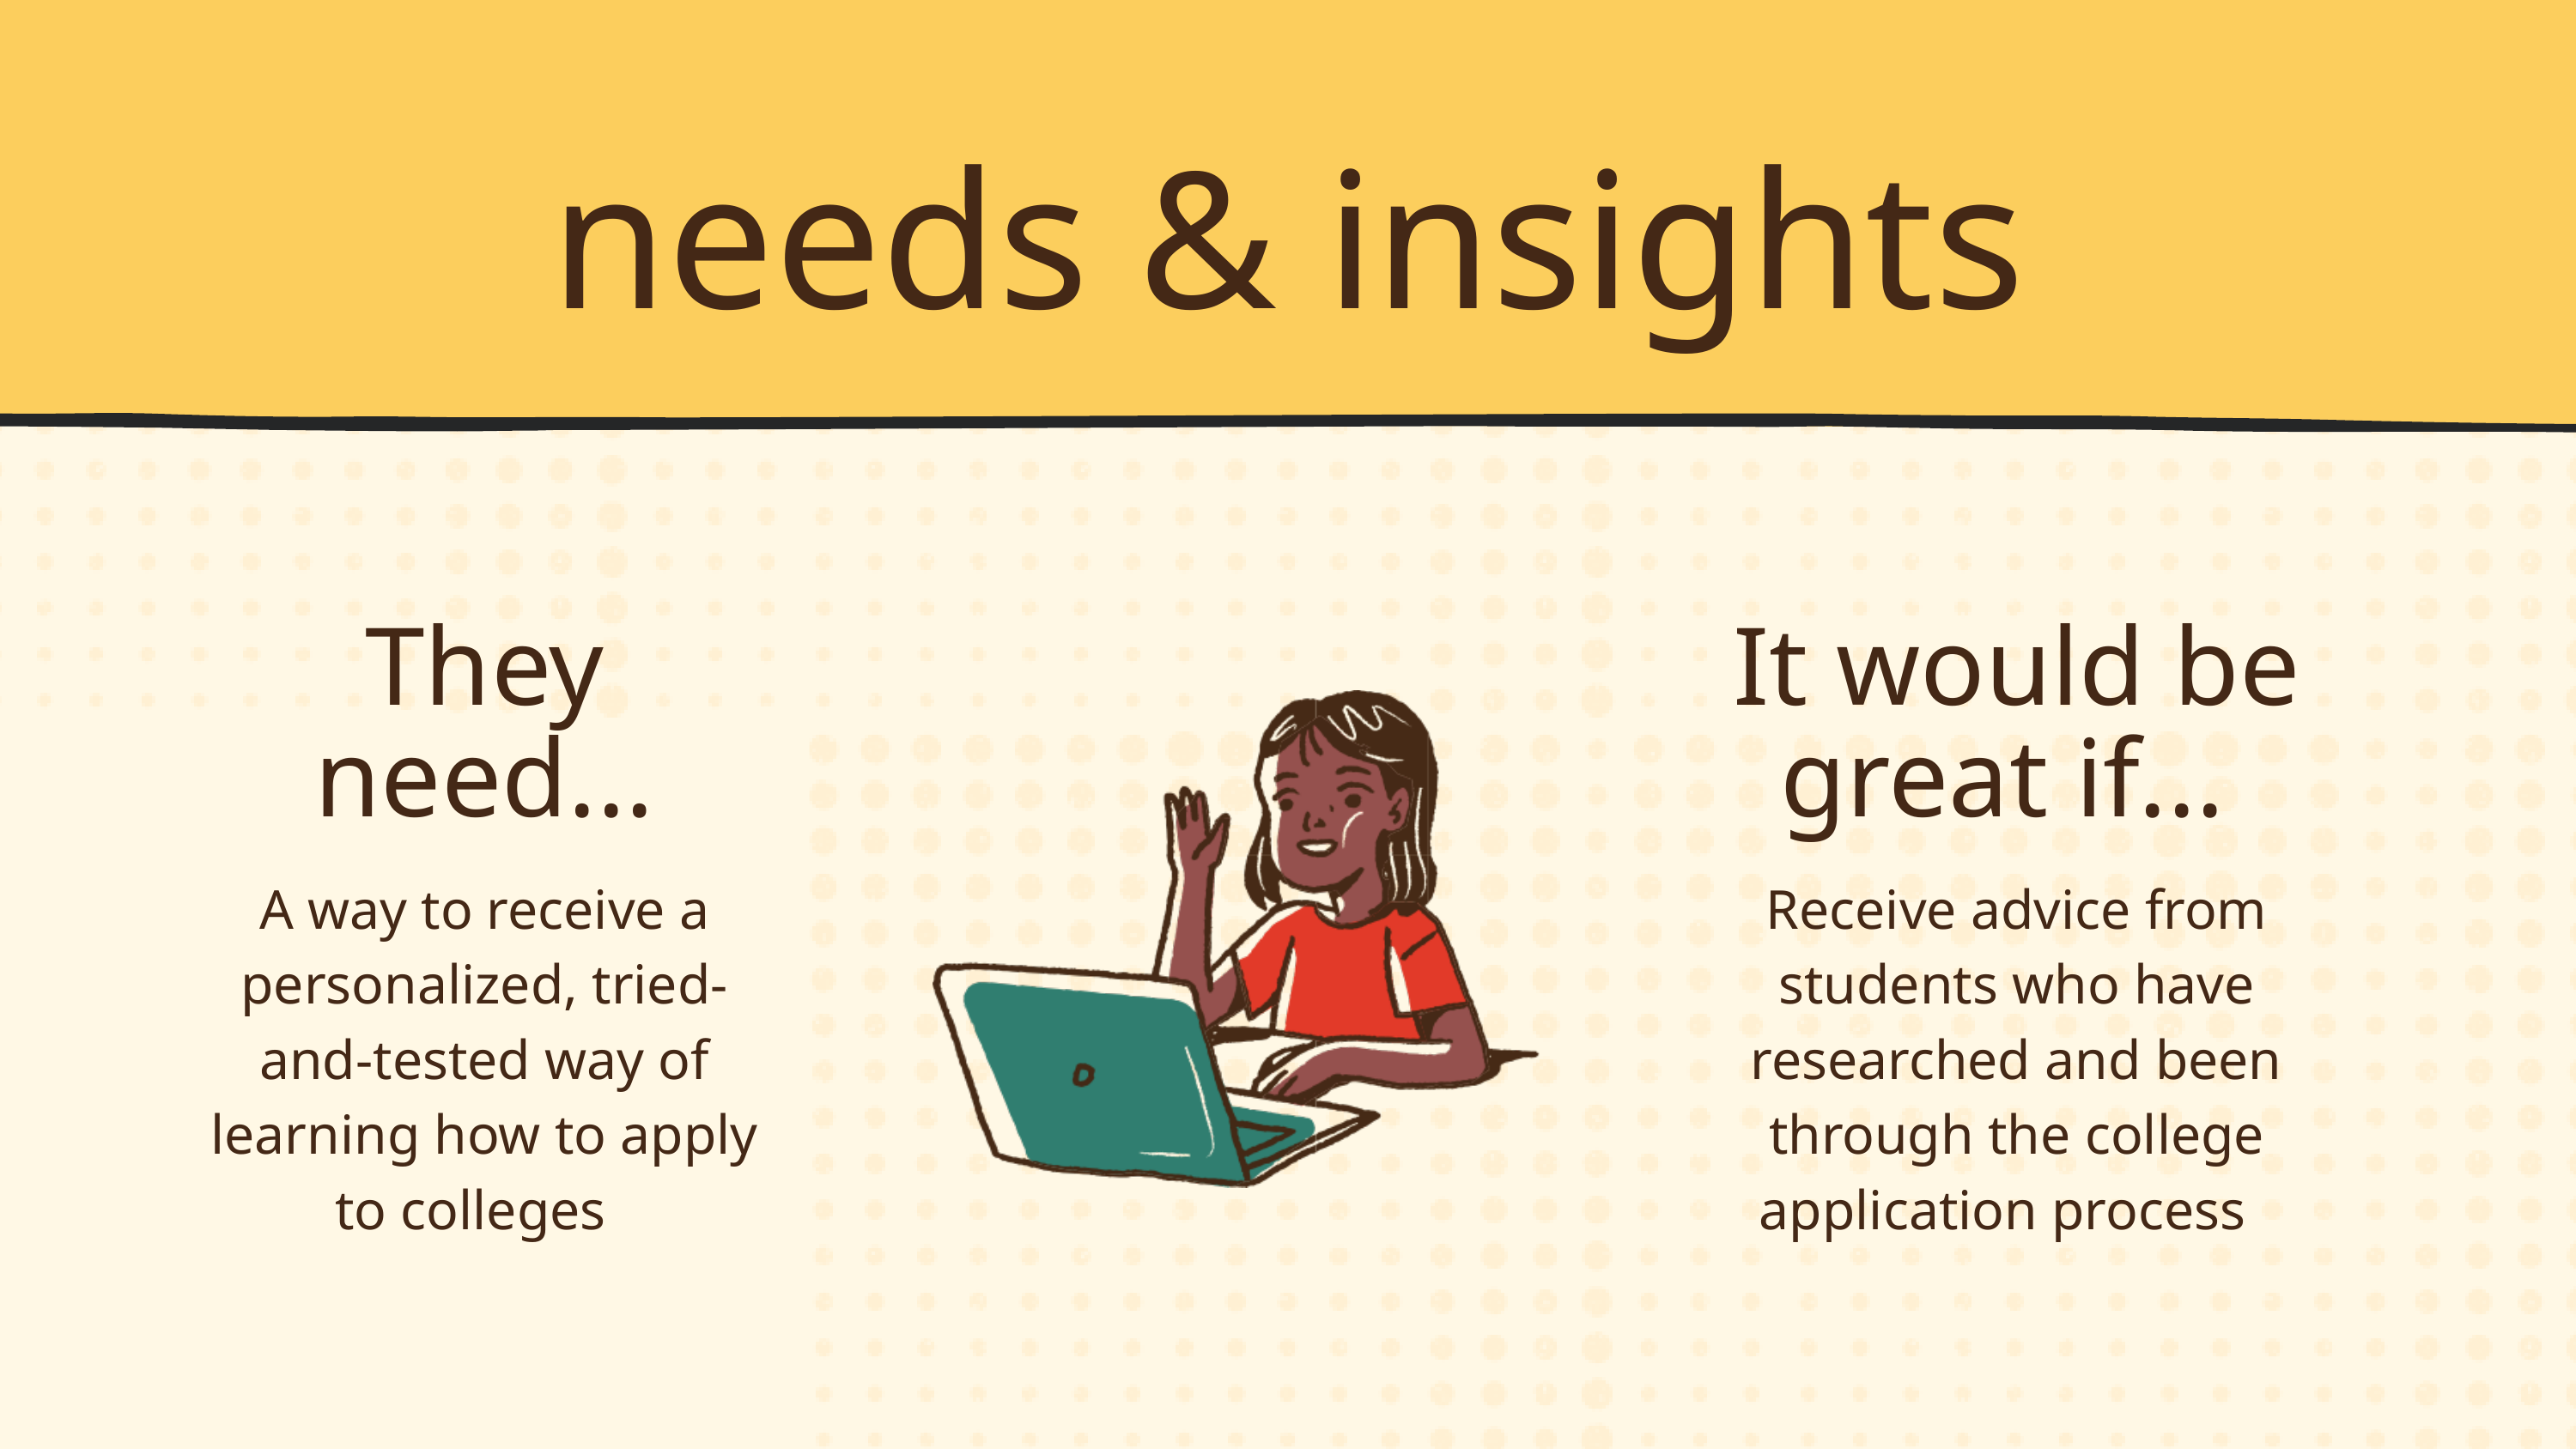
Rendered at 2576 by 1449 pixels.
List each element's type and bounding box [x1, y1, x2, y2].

text_box [0, 445, 2576, 1449]
text_box [0, 0, 2576, 435]
